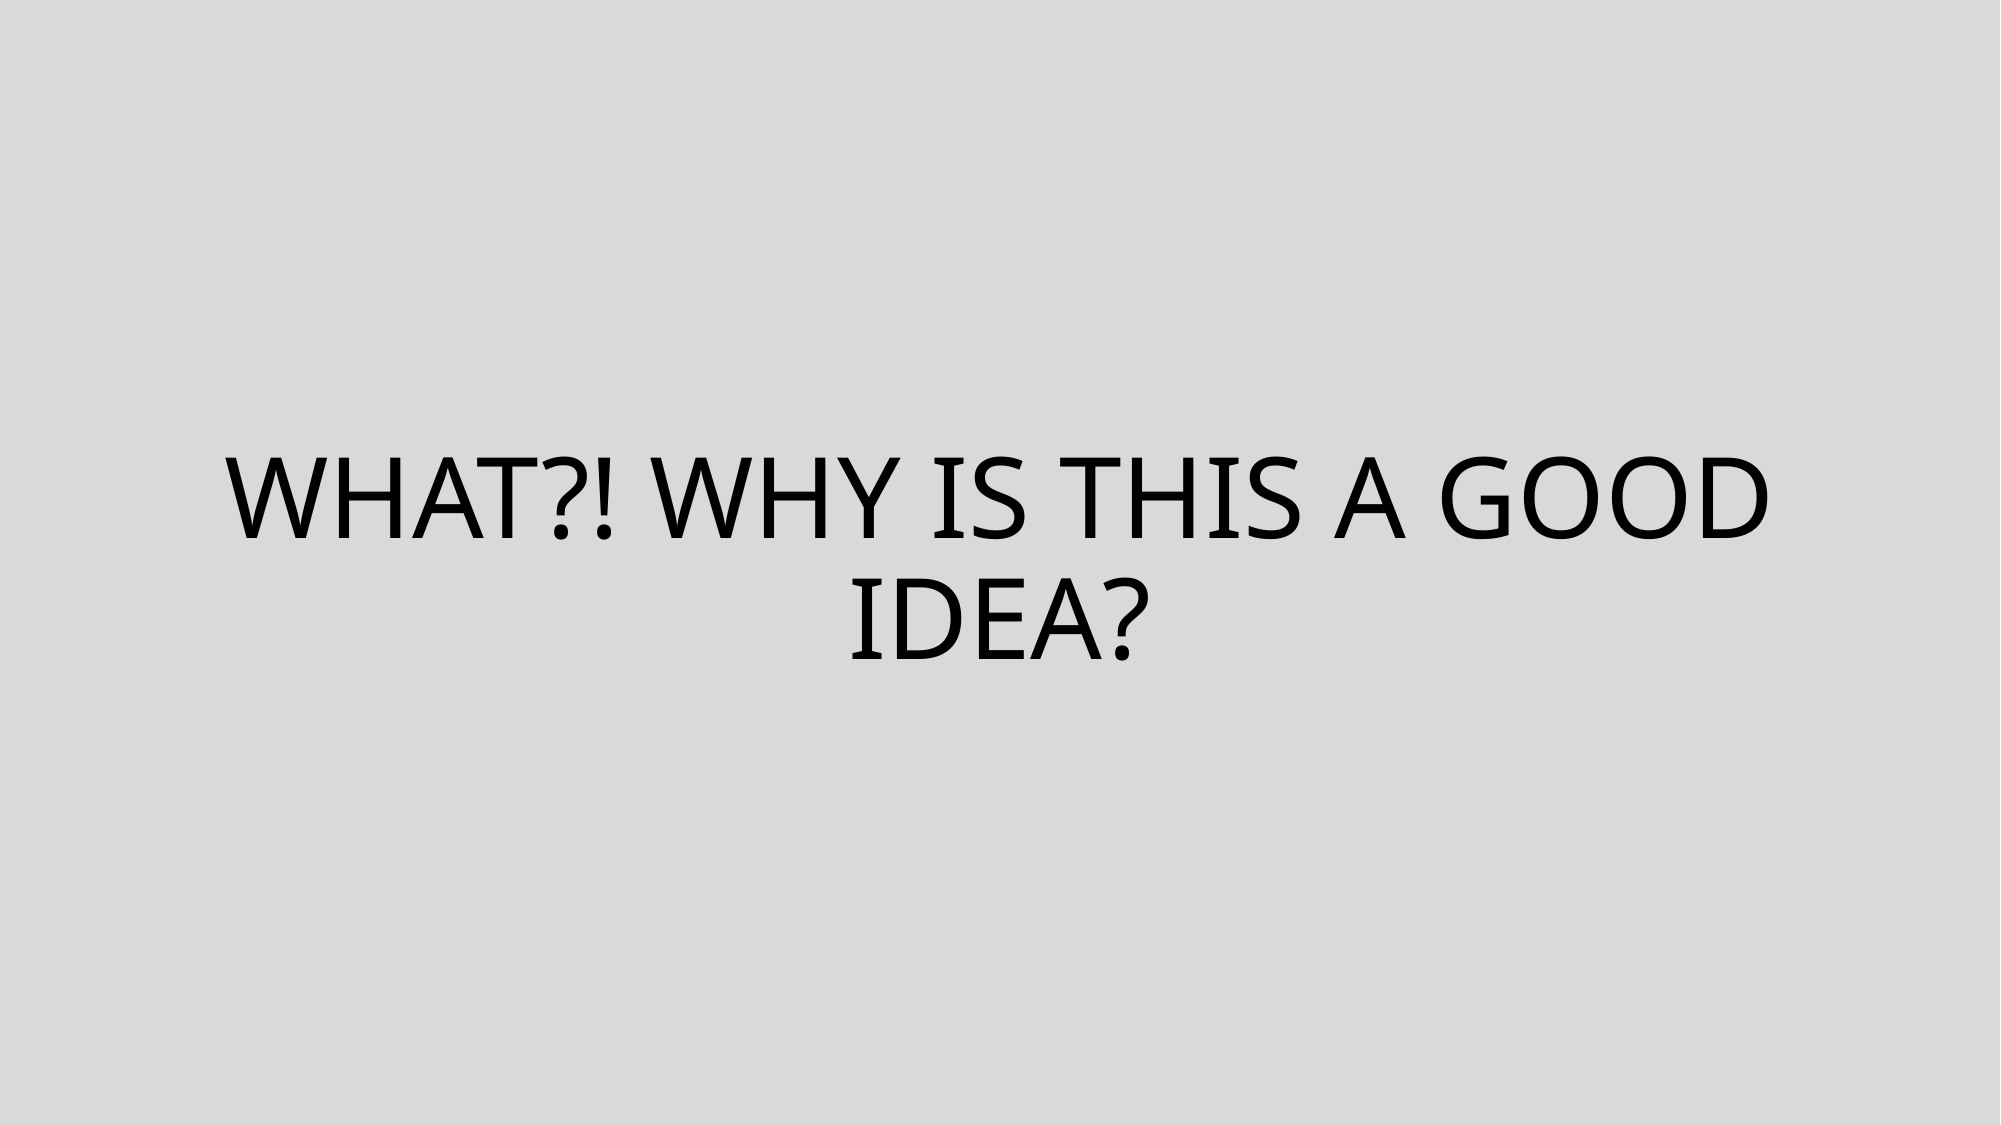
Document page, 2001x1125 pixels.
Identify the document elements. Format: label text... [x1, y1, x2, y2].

title What?! Why is this a good idea? [137, 453, 1863, 672]
